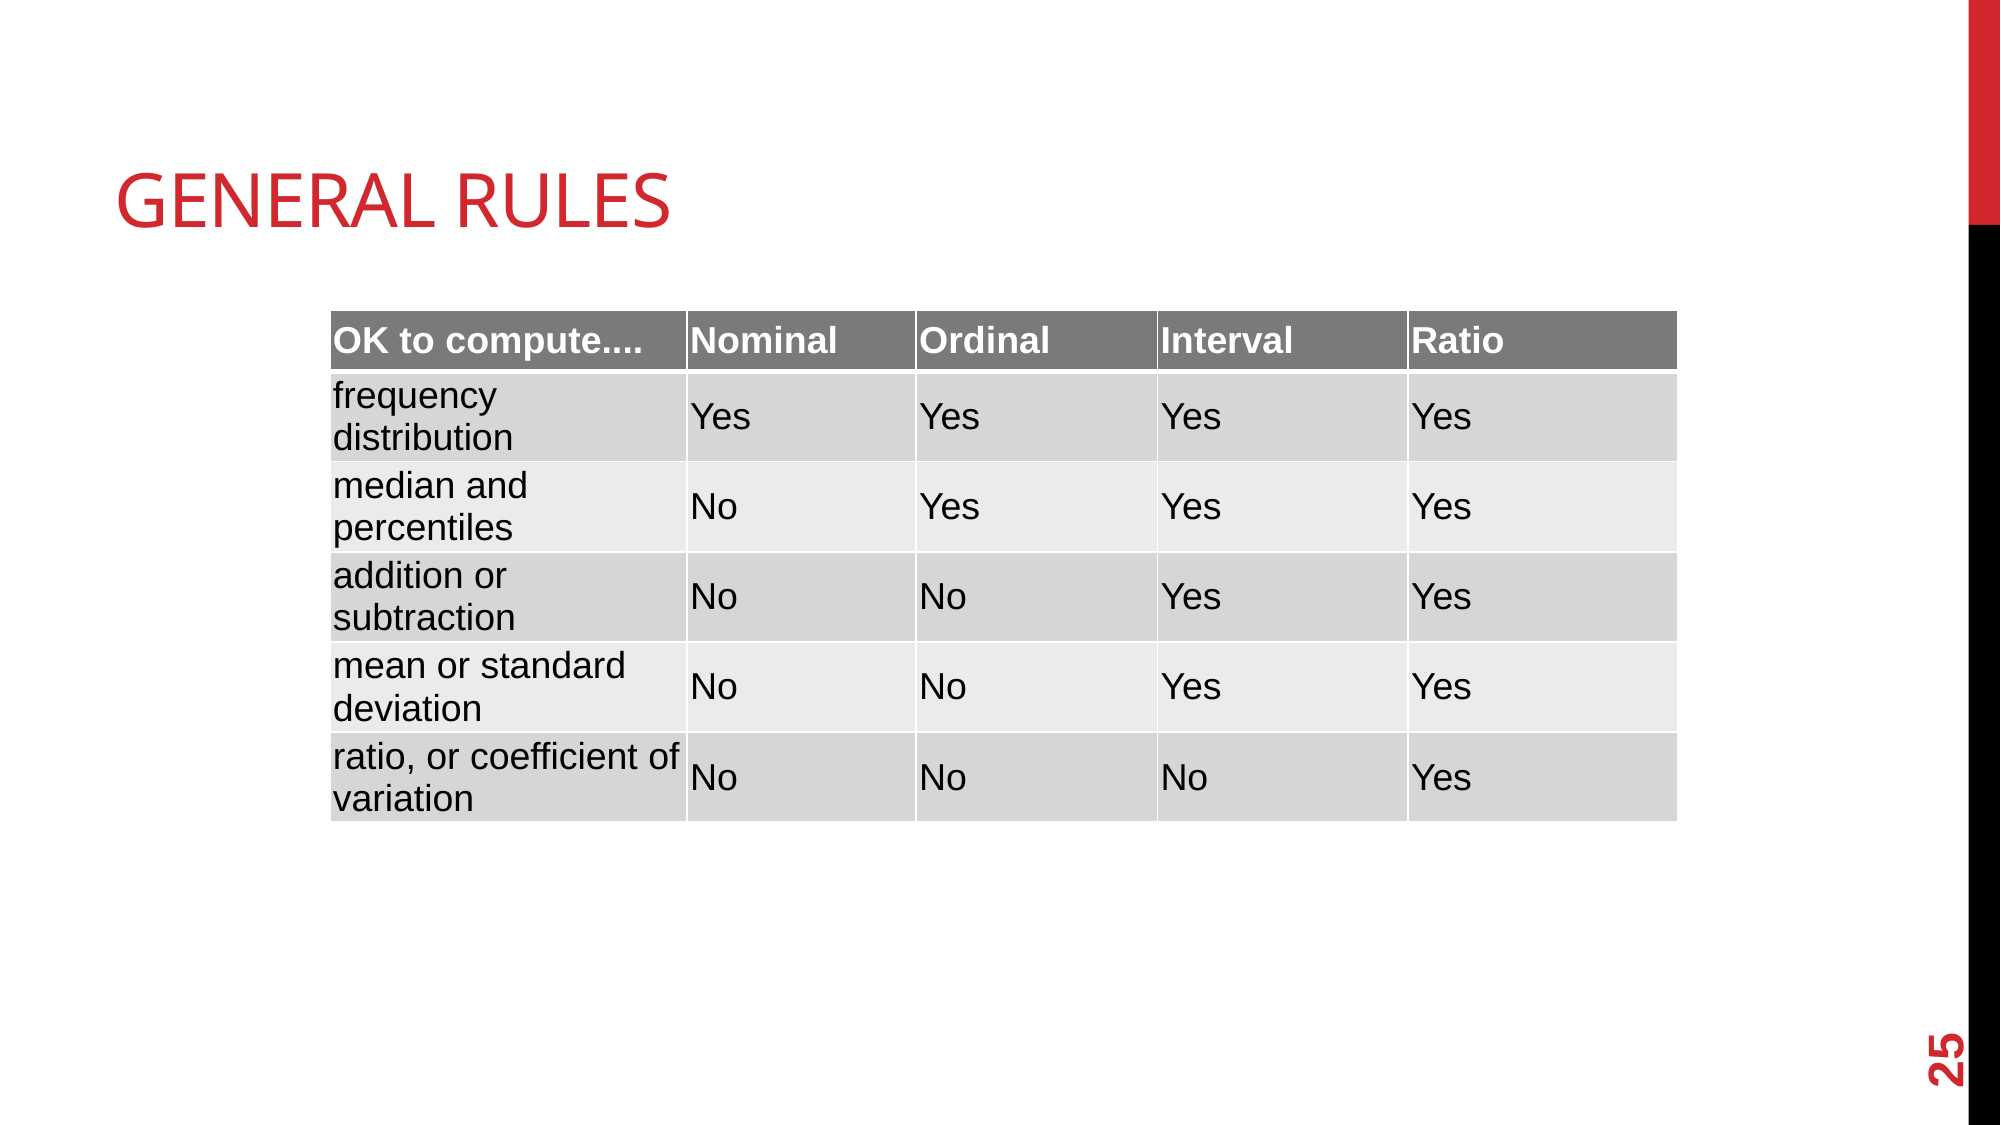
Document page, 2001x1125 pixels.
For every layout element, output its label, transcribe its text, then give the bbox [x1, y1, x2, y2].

table_header Nominal [688, 311, 915, 369]
table_cell Yes [1158, 462, 1407, 551]
table_cell addition or subtraction [331, 553, 686, 641]
title General Rules [99, 25, 1367, 250]
table_header Ordinal [917, 311, 1157, 369]
table_cell Yes [688, 374, 915, 461]
table_cell No [917, 643, 1157, 731]
table_cell No [688, 462, 915, 551]
slide_number 25 [1903, 887, 1984, 1104]
table_header Interval [1158, 311, 1407, 369]
table_cell Yes [1409, 643, 1677, 731]
table_cell No [917, 553, 1157, 641]
table_cell No [688, 643, 915, 731]
table_cell No [917, 733, 1157, 821]
table_cell Yes [1409, 553, 1677, 641]
table_cell No [688, 733, 915, 821]
table_cell Yes [1409, 733, 1677, 821]
table_cell ratio, or coefficient of variation [331, 733, 686, 821]
table_cell Yes [917, 374, 1157, 461]
table_cell Yes [917, 462, 1157, 551]
table_cell No [1158, 733, 1407, 821]
table_cell frequency distribution [331, 374, 686, 461]
table_cell Yes [1158, 553, 1407, 641]
table_cell Yes [1158, 643, 1407, 731]
table_header OK to compute.... [331, 311, 686, 369]
table_cell No [688, 553, 915, 641]
table_cell Yes [1409, 462, 1677, 551]
table_header Ratio [1409, 311, 1677, 369]
table_cell mean or standard deviation [331, 643, 686, 731]
table_cell Yes [1409, 374, 1677, 461]
table_cell median and percentiles [331, 462, 686, 551]
table_cell Yes [1158, 374, 1407, 461]
